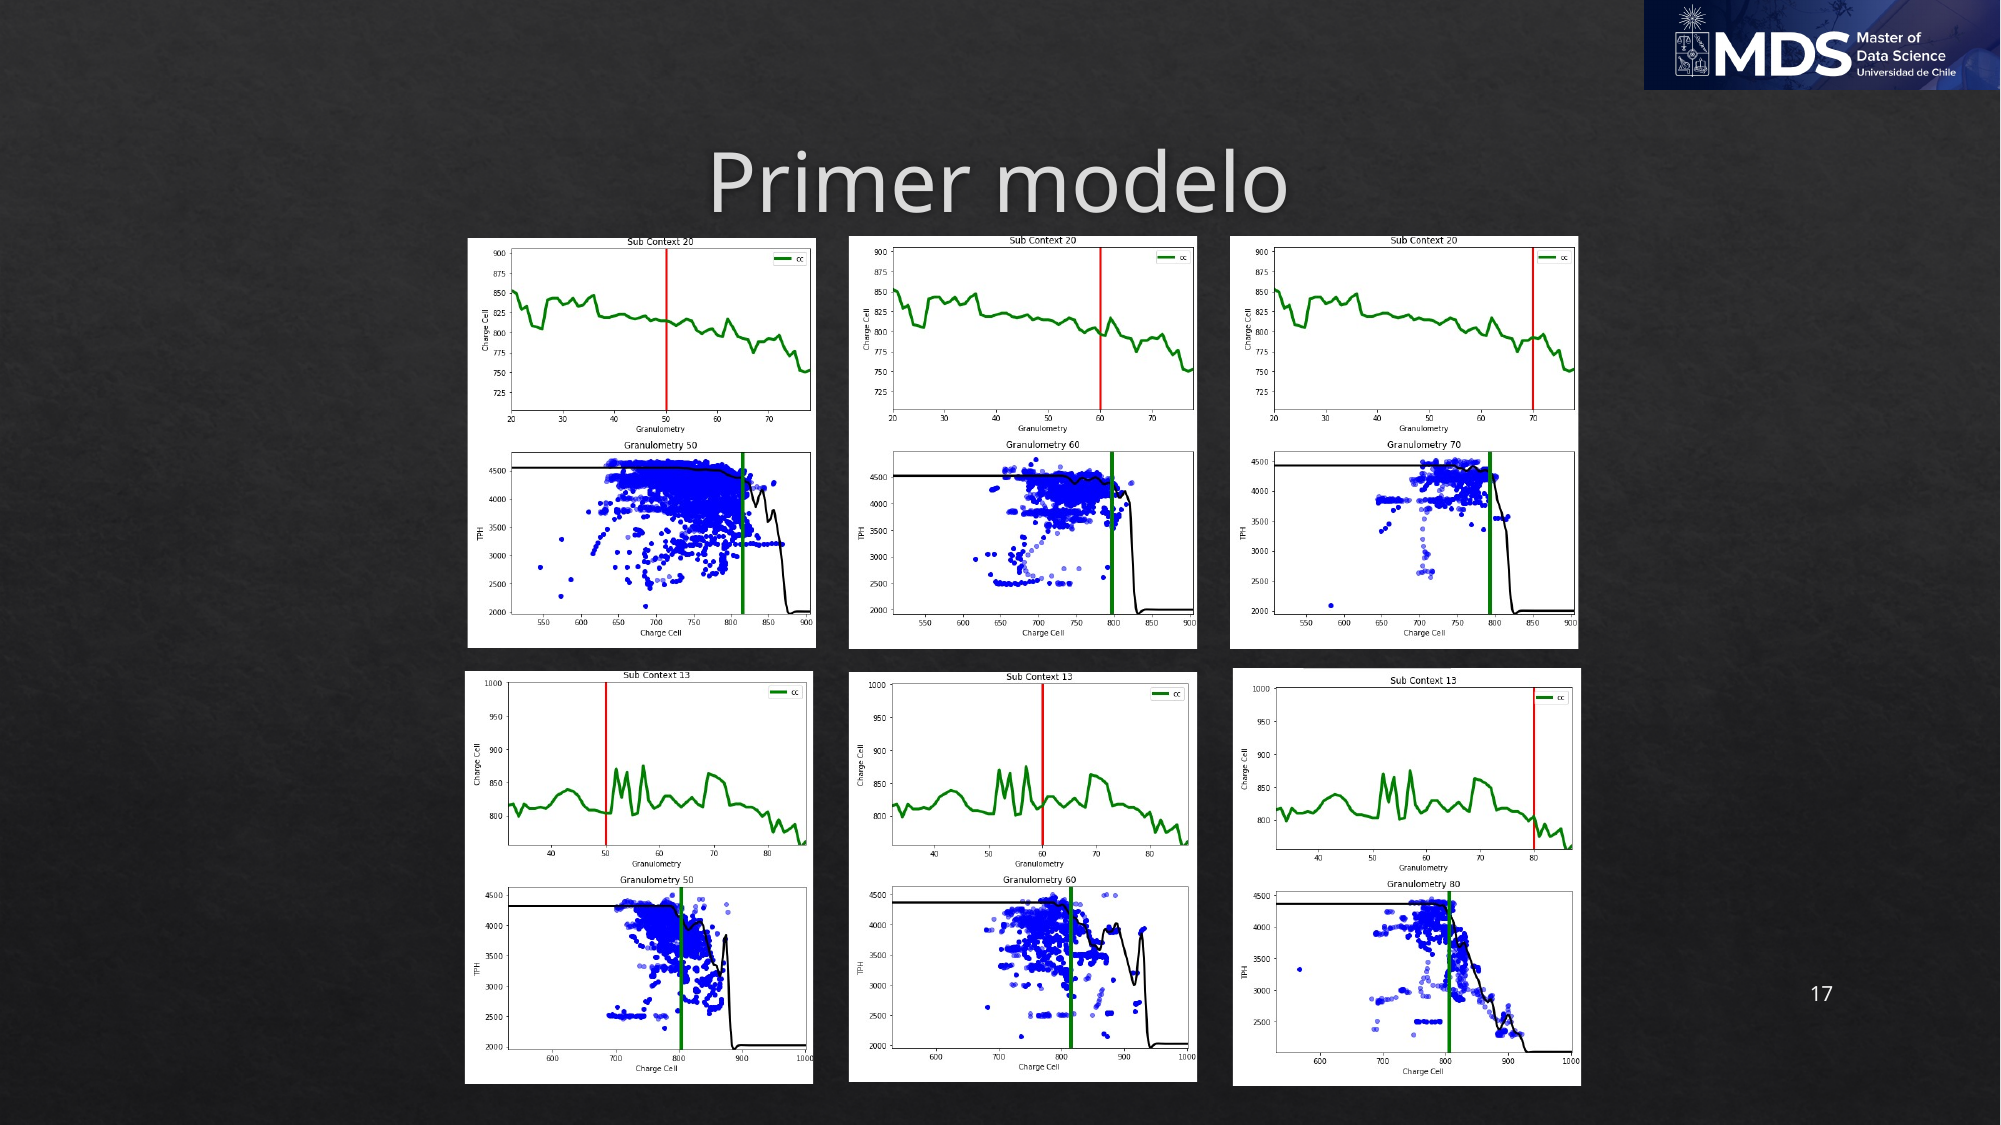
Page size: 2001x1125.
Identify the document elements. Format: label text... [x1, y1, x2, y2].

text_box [467, 236, 1579, 650]
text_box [464, 668, 1582, 1086]
picture [1643, 0, 2000, 91]
title Primer modelo [149, 99, 1849, 260]
slide_number 17 [1724, 965, 1849, 1025]
